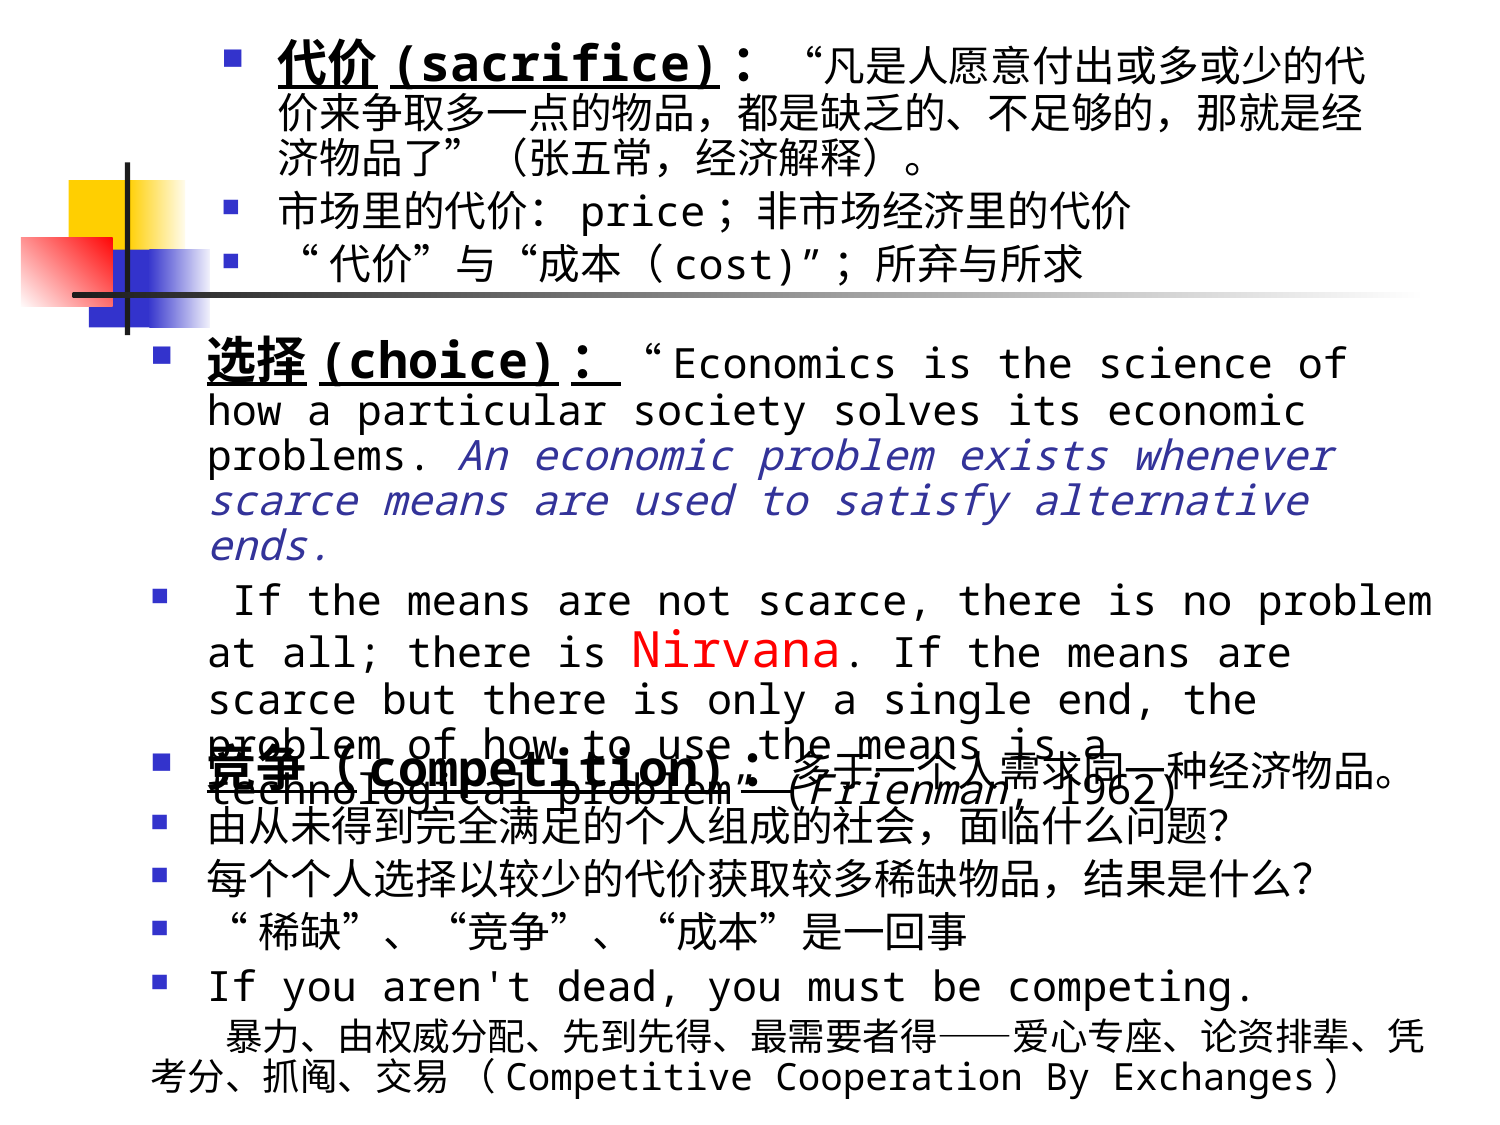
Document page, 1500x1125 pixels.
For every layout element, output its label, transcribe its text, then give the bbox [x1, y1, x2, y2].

text_box 代价(sacrifice)：“凡是人愿意付出或多或少的代价来争取多一点的物品，都是缺乏的、不足够的，那就是经济物品了”（张五常，经济解释）。 市场里的代价：price；非市场经济里的代价 “代价”与“成本（cost)”；所弃与所求 [206, 30, 1402, 268]
text_box 竞争（competition)：多于一个人需求同一种经济物品。 由从未得到完全满足的个人组成的社会，面临什么问题？ 每个个人选择以较少的代价获取较多稀缺物品，结果是什么？ “稀缺”、“竞争”、“成本”是一回事 If you aren't dead, you must be competing. 暴力、由权威分配、先到先得、最需要者得——爱心专座、论资排辈、凭考分、抓阄、交易 （Competitive Cooperation By Exchanges） [135, 735, 1472, 1102]
list 选择(choice)：“Economics is the science of how a particular society solves its economic problems. An economic problem exists whenever scarce means are used to satisfy alternative ends. If the means are not scarce, there is no problem at all; there is Nirvana. If the means are scarce but there is only a single end, the problem of how to use the means is a technological problem” (Frienman, 1962) [135, 327, 1448, 676]
text_box [200, 663, 1341, 735]
